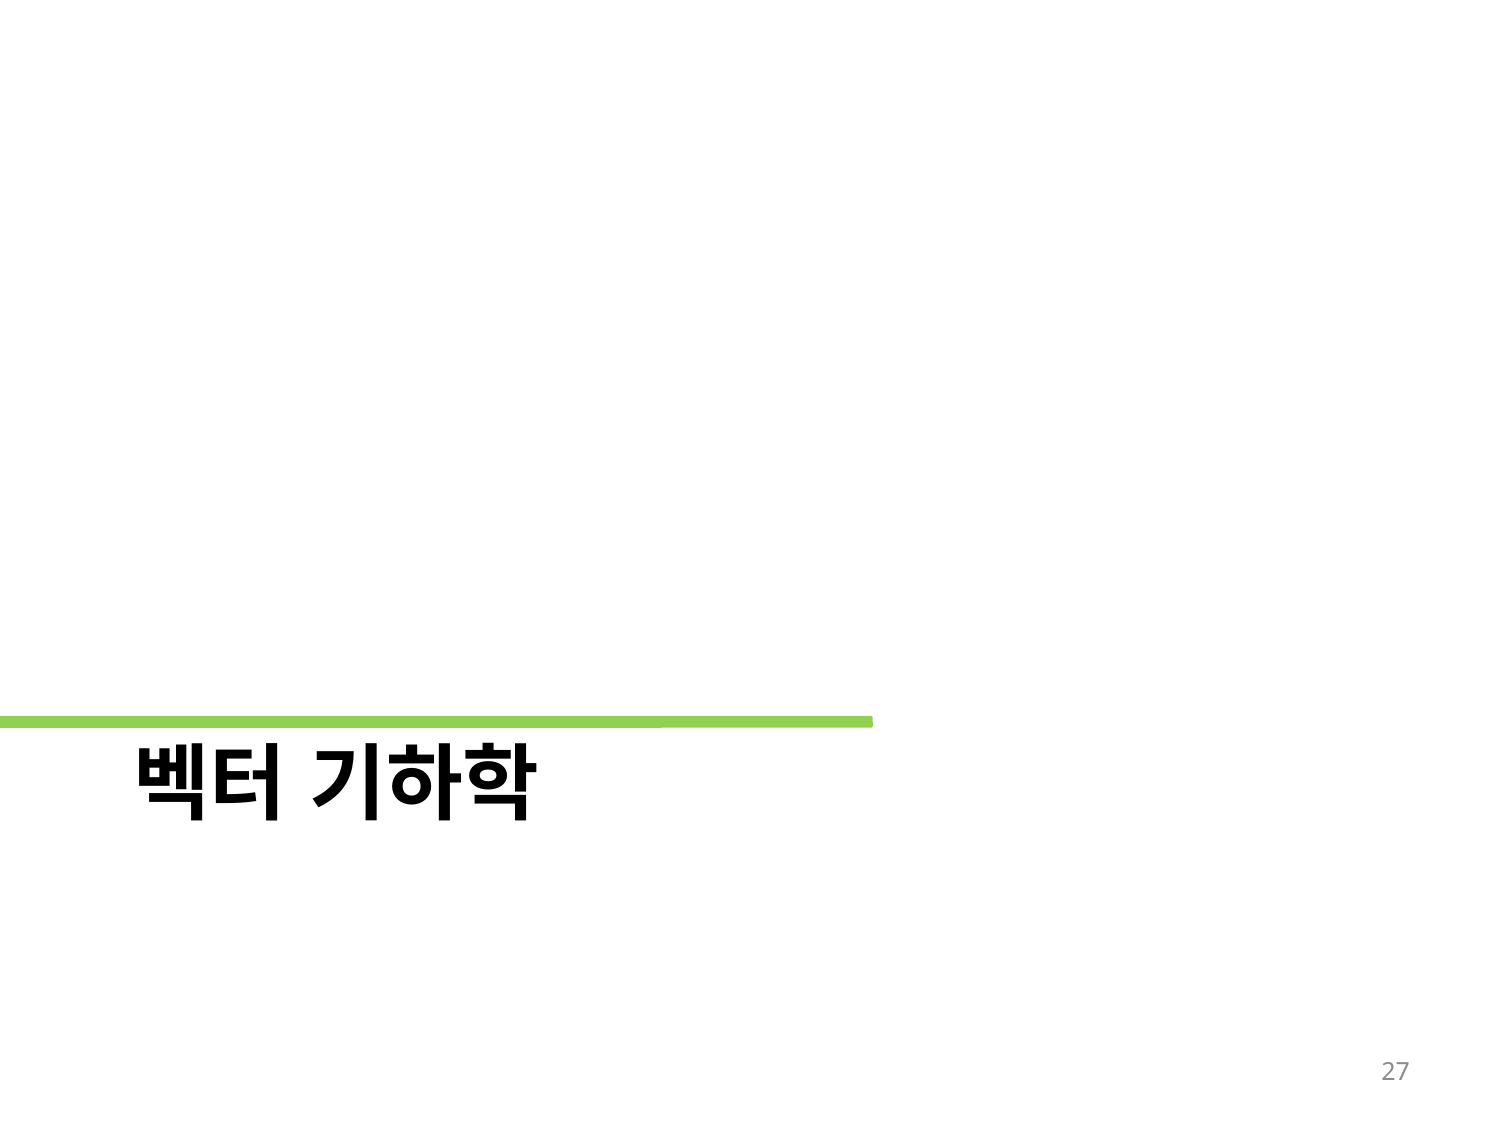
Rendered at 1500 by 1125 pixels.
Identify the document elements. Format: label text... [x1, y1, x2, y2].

title 벡터 기하학 [118, 722, 1394, 947]
text_box [0, 713, 875, 730]
slide_number 27 [1074, 1042, 1425, 1103]
